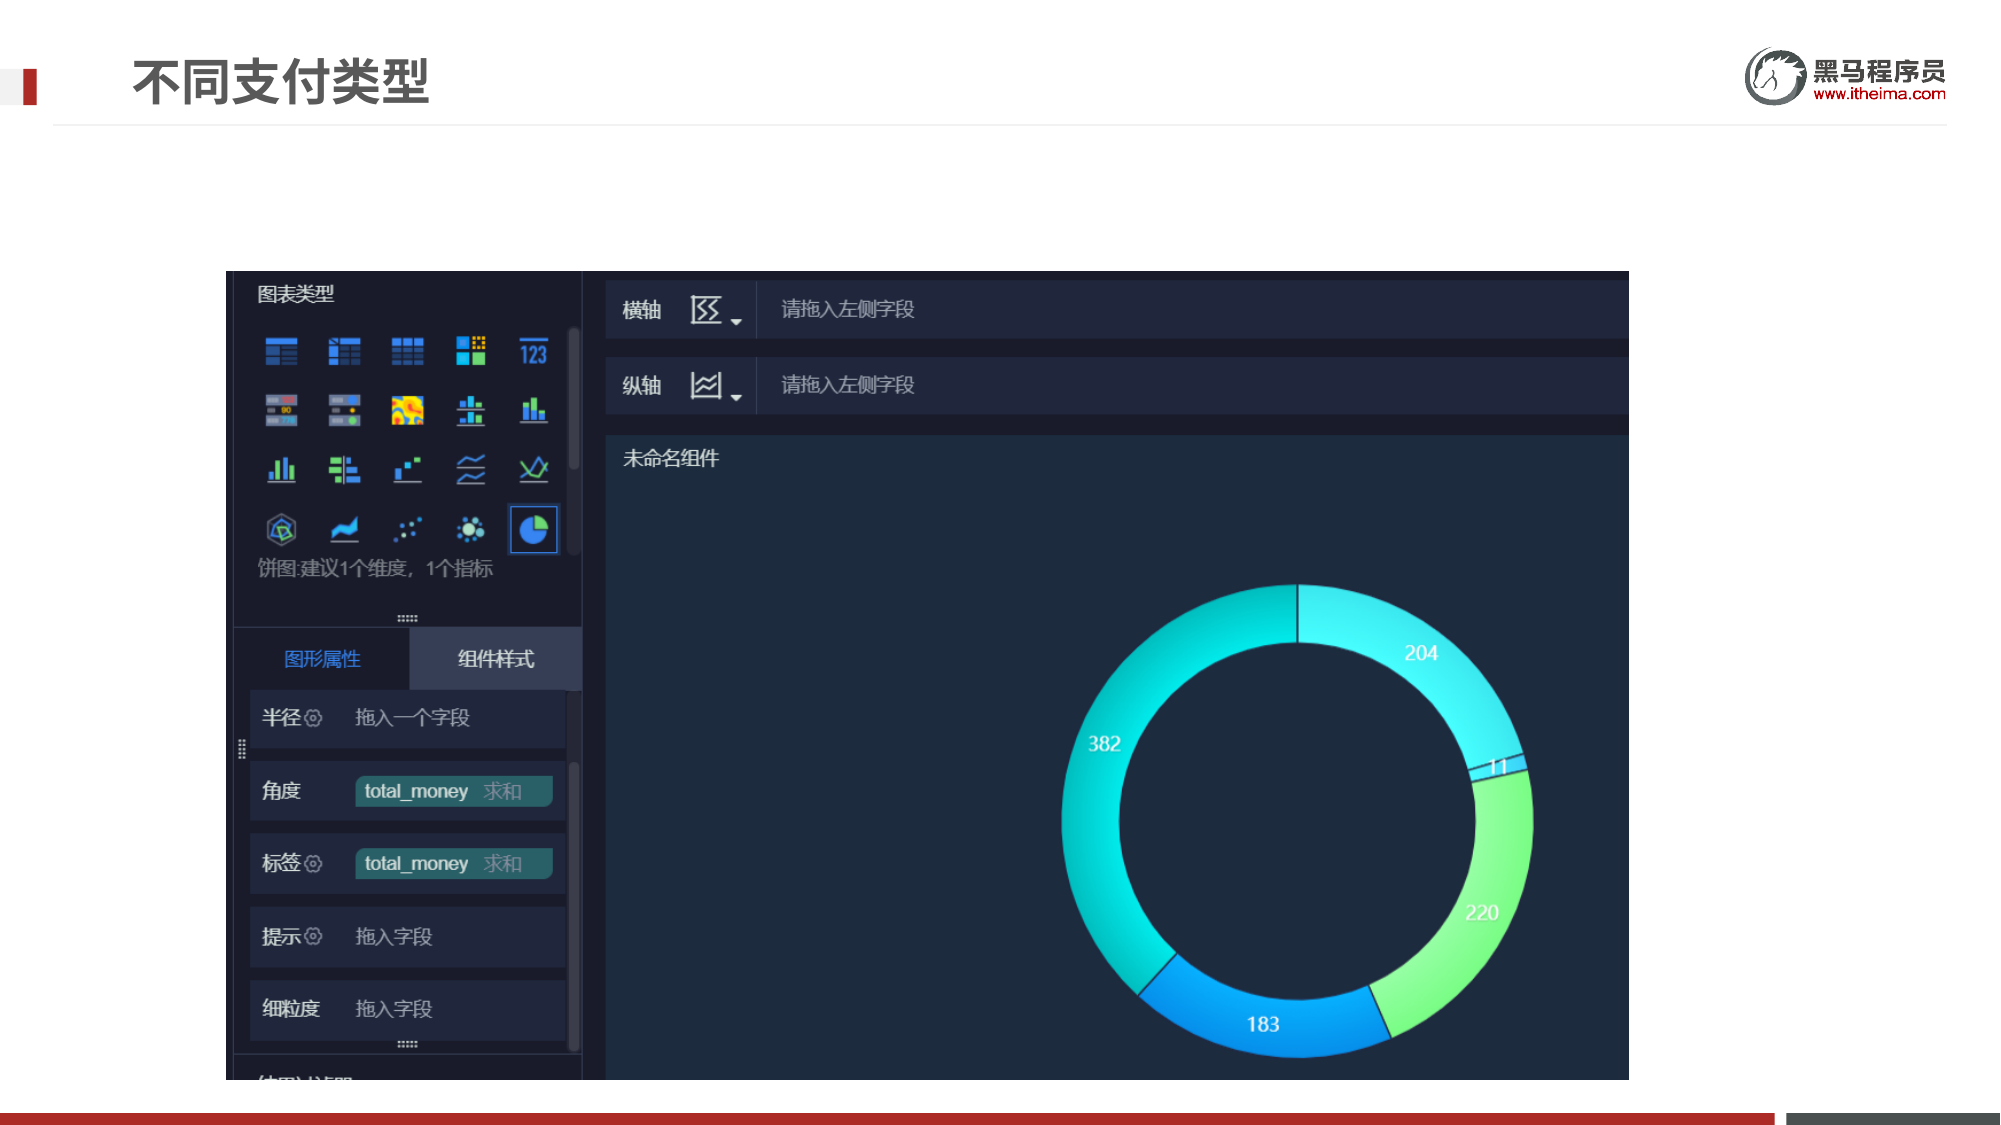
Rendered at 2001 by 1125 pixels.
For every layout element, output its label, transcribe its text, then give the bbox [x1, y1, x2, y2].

title 不同支付类型 [116, 38, 1556, 124]
picture [226, 271, 1629, 1080]
picture [1744, 46, 1946, 106]
